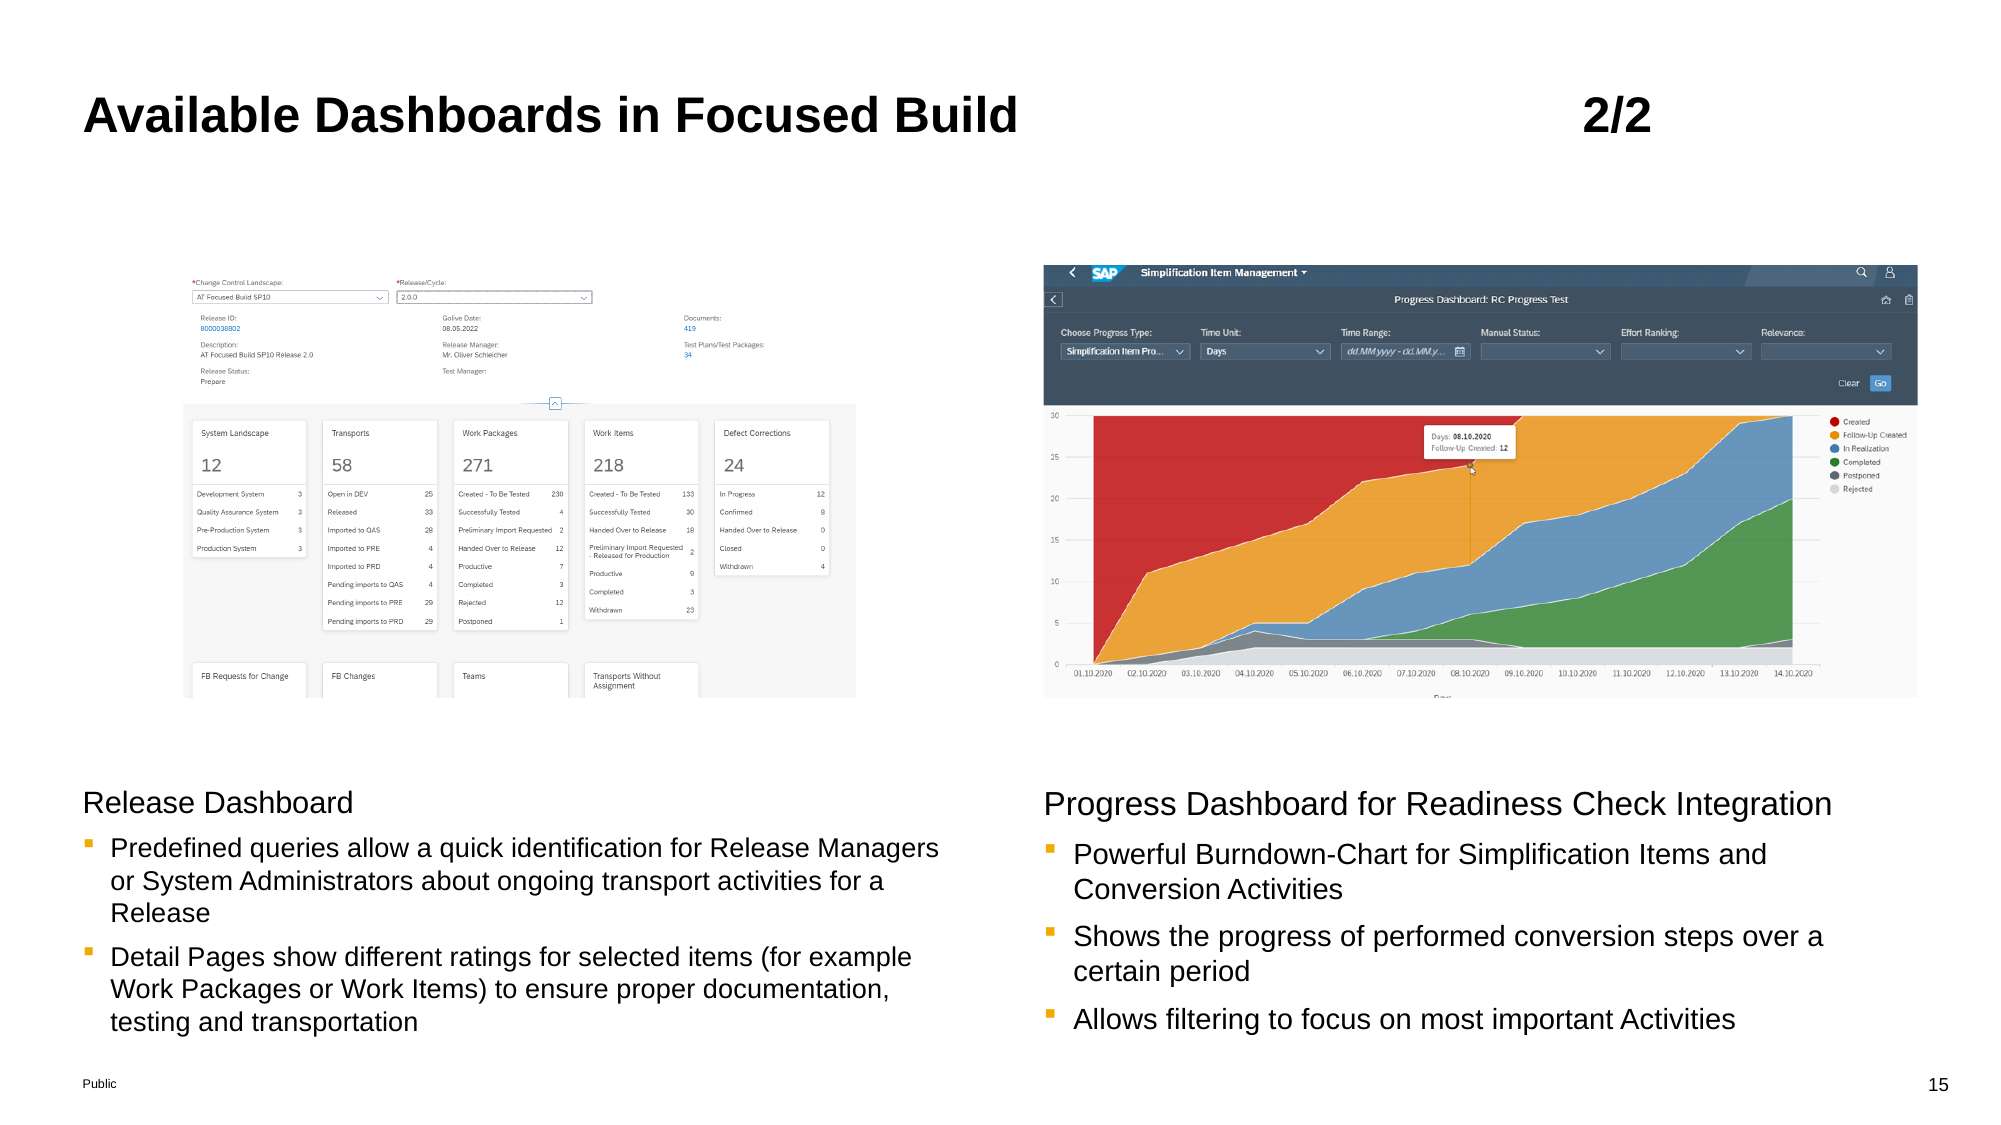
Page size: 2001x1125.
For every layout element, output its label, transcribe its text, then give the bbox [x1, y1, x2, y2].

title Available Dashboards in Focused Build 2/2 [82, 82, 1918, 144]
list Release Dashboard Predefined queries allow a quick identification for Release Managers or System Administrators about ongoing transport activities for a Release Detail Pages show different ratings for selected items (for example Work Packages or Work Items) to ensure proper documentation, testing and transportation [82, 782, 957, 1040]
list Progress Dashboard for Readiness Check Integration Powerful Burndown-Chart for Simplification Items and Conversion Activities Shows the progress of performed conversion steps over a certain period Allows filtering to focus on most important Activities [1043, 782, 1918, 1040]
picture [1043, 265, 1918, 698]
picture [82, 265, 957, 698]
